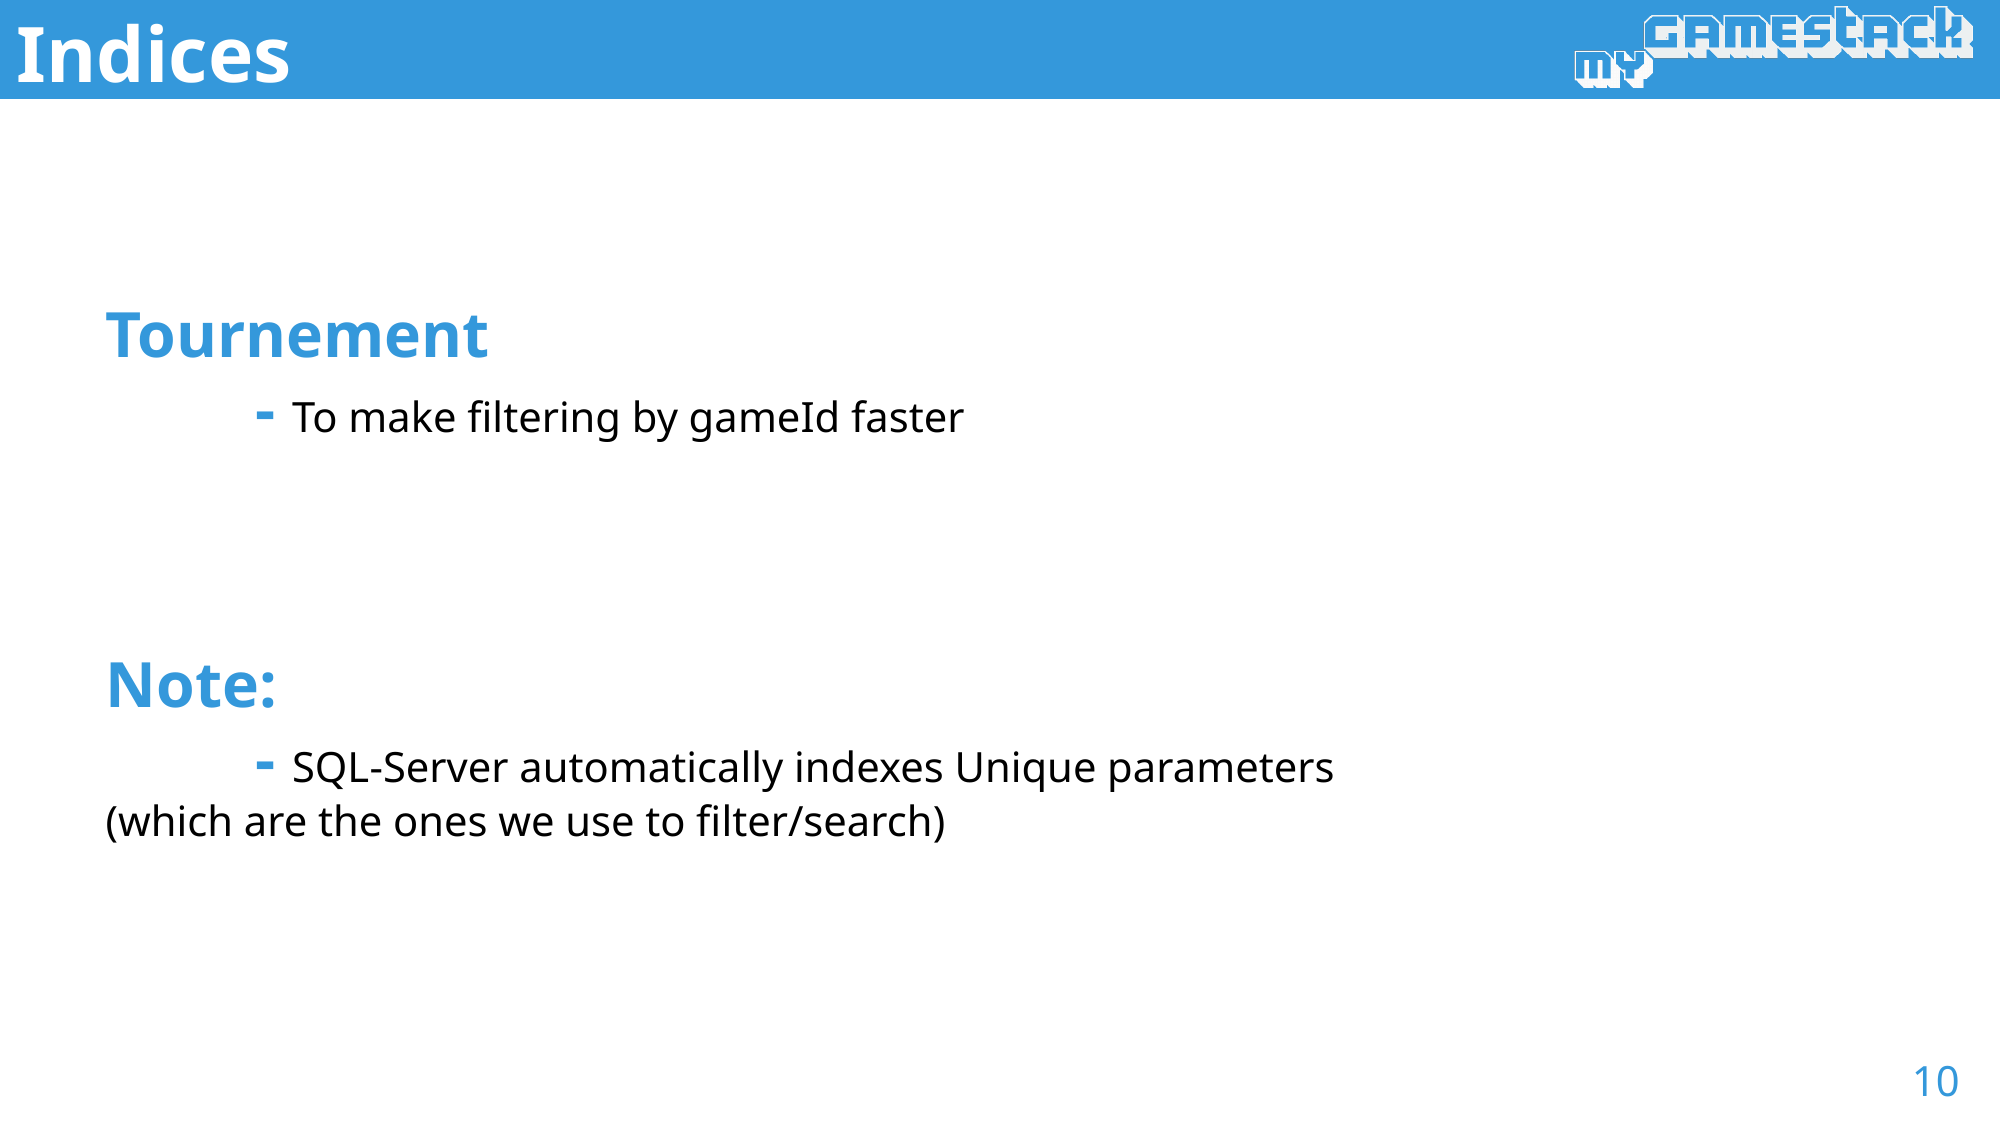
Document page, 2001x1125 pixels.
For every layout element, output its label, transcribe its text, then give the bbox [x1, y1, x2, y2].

text_box Tournement - To make filtering by gameId faster Note: - SQL-Server automatically indexes Unique parameters (which are the ones we use to filter/search) [90, 287, 1350, 1037]
subtitle Indices [1, 8, 1115, 107]
picture [1572, 3, 1975, 90]
slide_number 10 [1524, 1053, 1975, 1114]
text_box [0, 0, 2000, 99]
